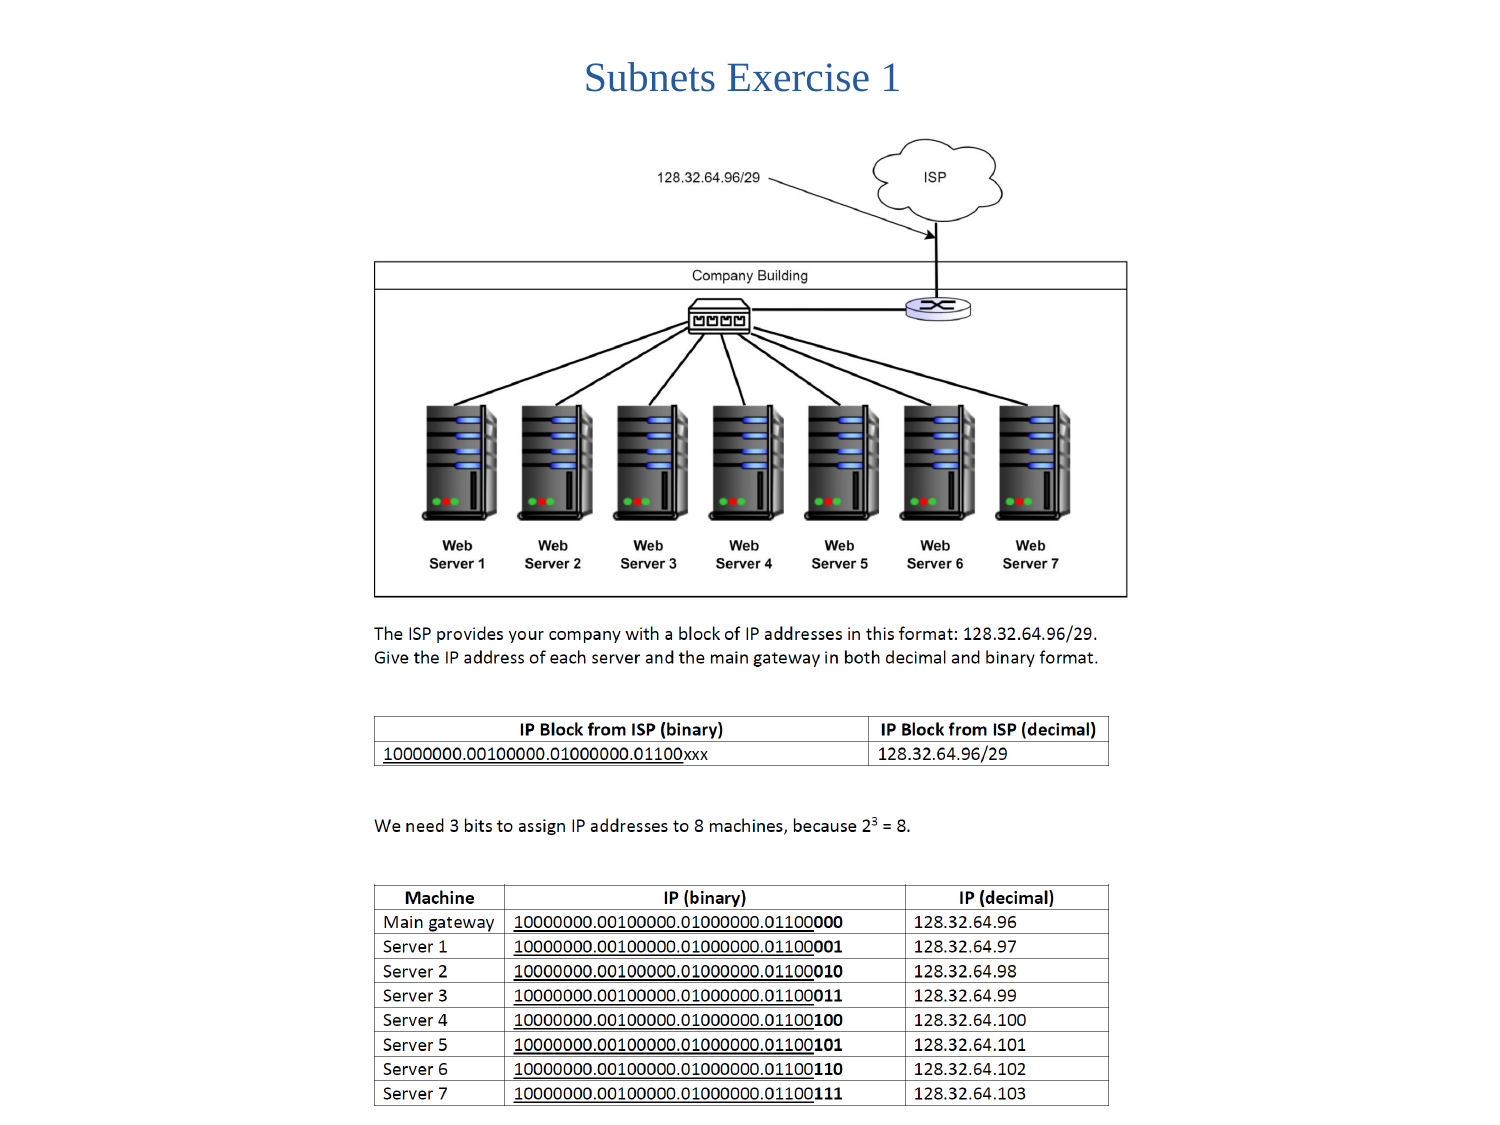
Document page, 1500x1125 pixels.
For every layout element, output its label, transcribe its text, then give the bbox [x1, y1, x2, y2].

title Subnets Exercise 1 [568, 24, 932, 125]
picture [371, 137, 1129, 1113]
